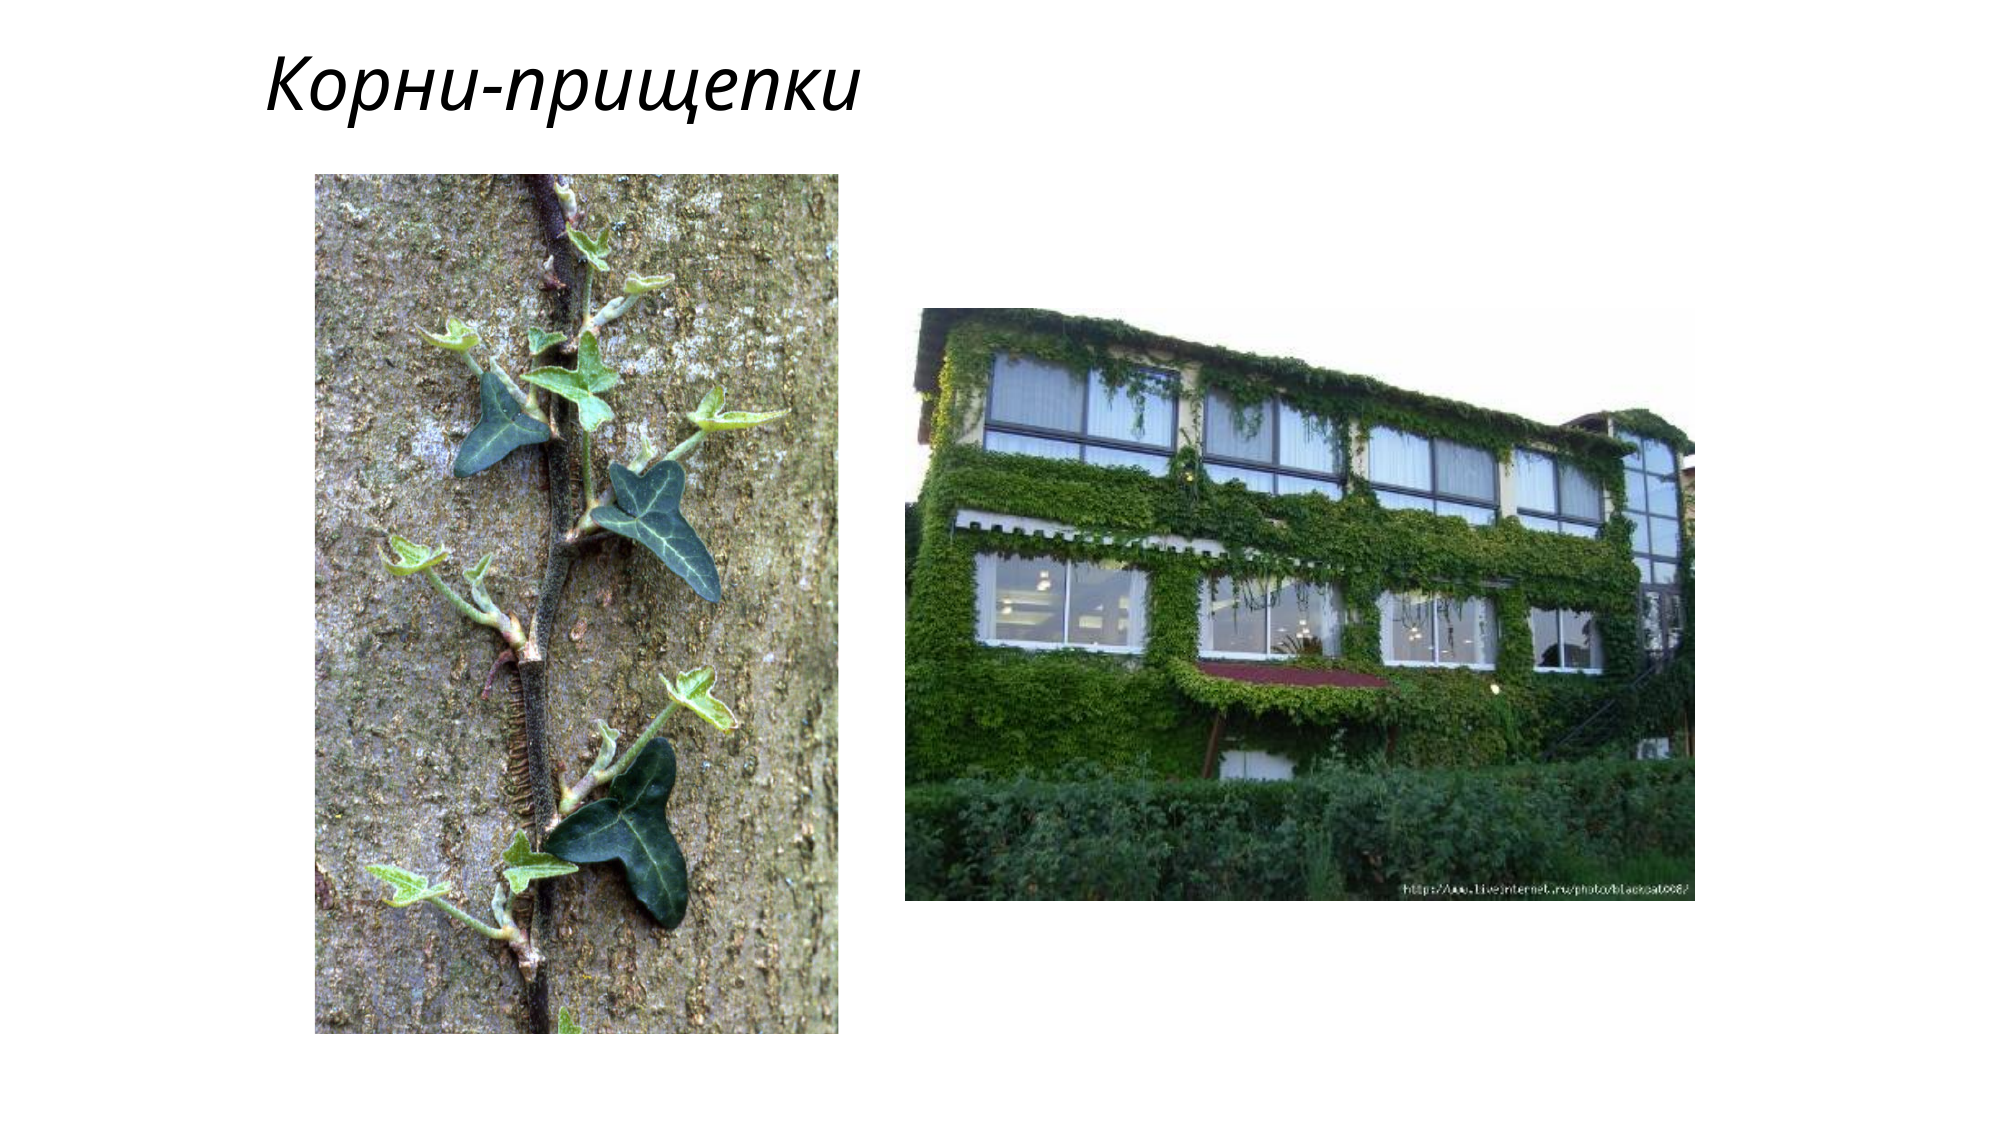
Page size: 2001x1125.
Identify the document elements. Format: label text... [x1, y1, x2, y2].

picture [314, 174, 839, 1034]
picture [905, 308, 1695, 901]
title Корни-прищепки [249, 46, 1750, 126]
